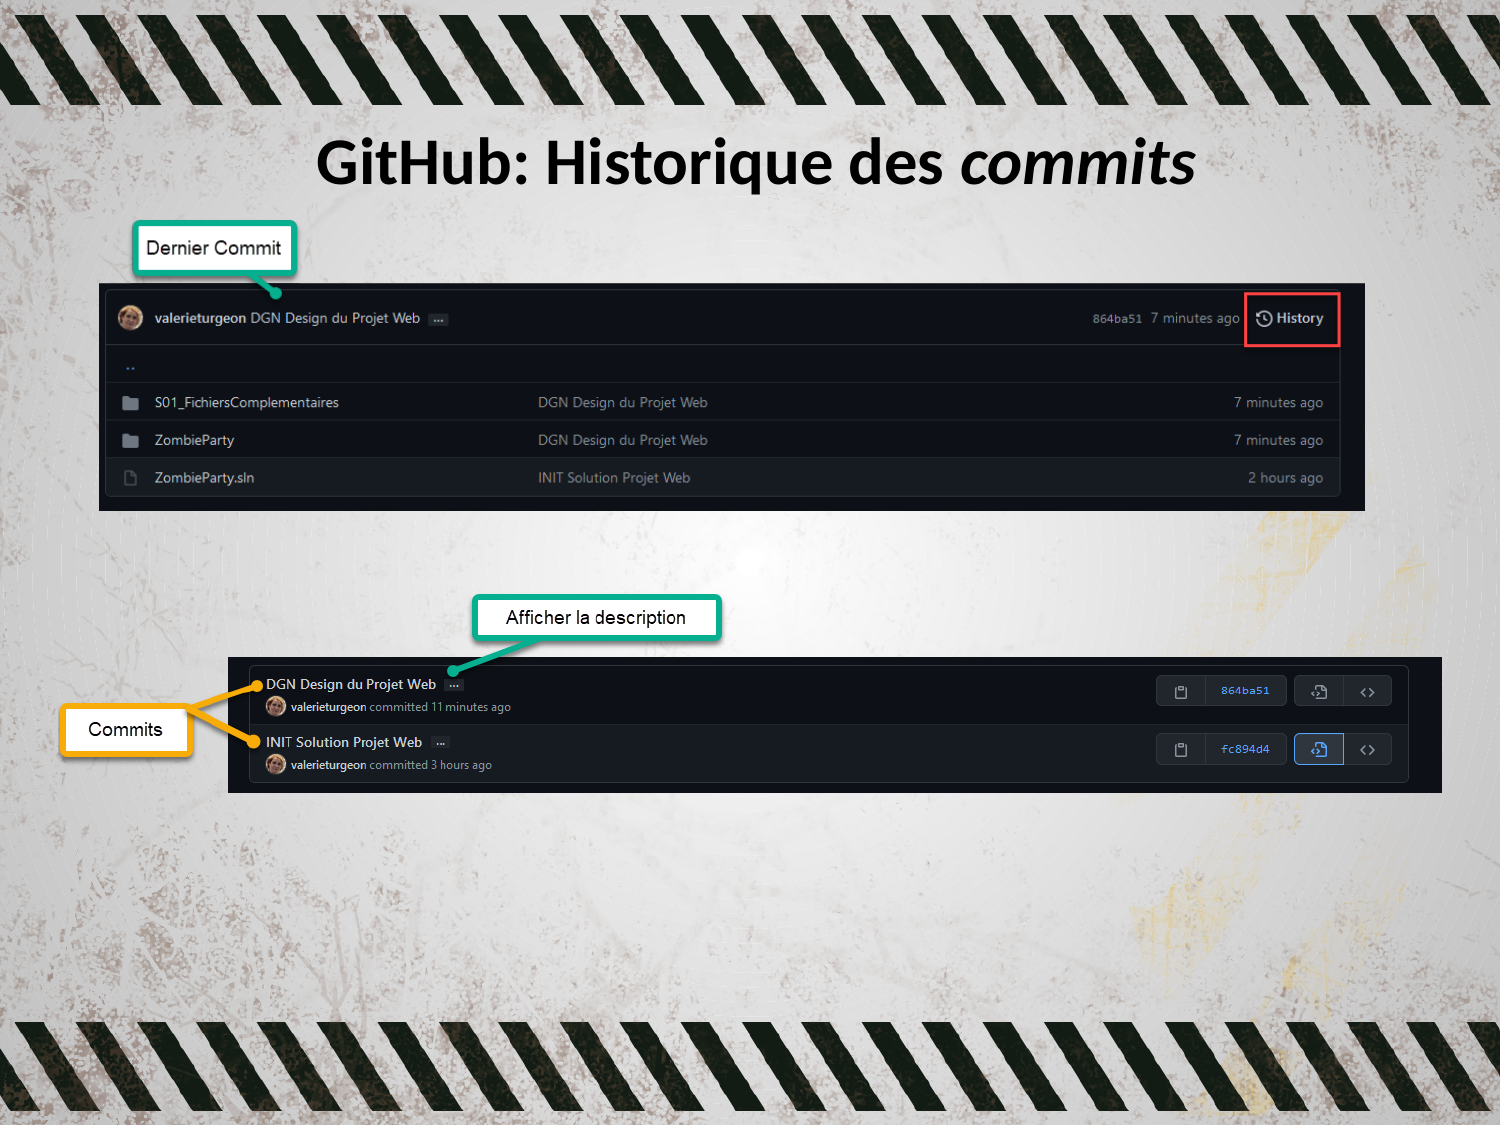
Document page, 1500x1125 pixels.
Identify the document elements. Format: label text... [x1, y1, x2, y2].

picture [0, 0, 1500, 1125]
title GitHub: Historique des commits [12, 37, 1500, 279]
